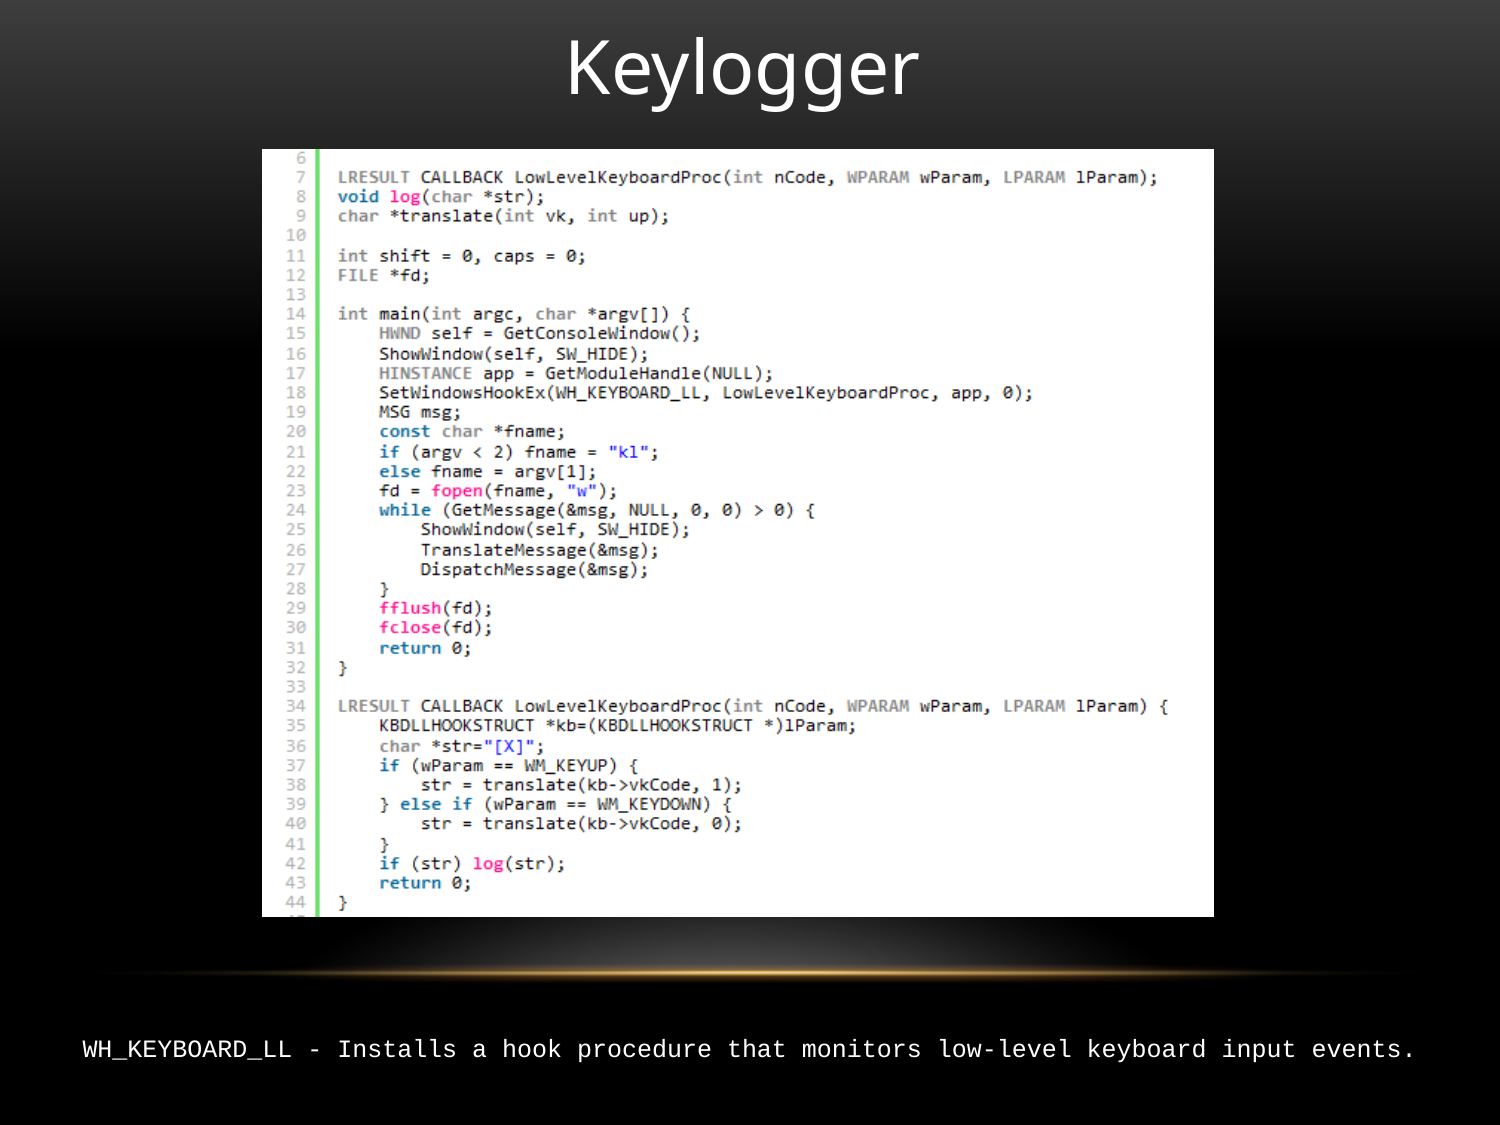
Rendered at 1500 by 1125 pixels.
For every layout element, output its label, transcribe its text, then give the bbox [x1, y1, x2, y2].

picture [0, 0, 1500, 1125]
text_box WH_KEYBOARD_LL - Installs a hook procedure that monitors low-level keyboard input events. [12, 1025, 1488, 1070]
text_box Keylogger [549, 12, 963, 118]
